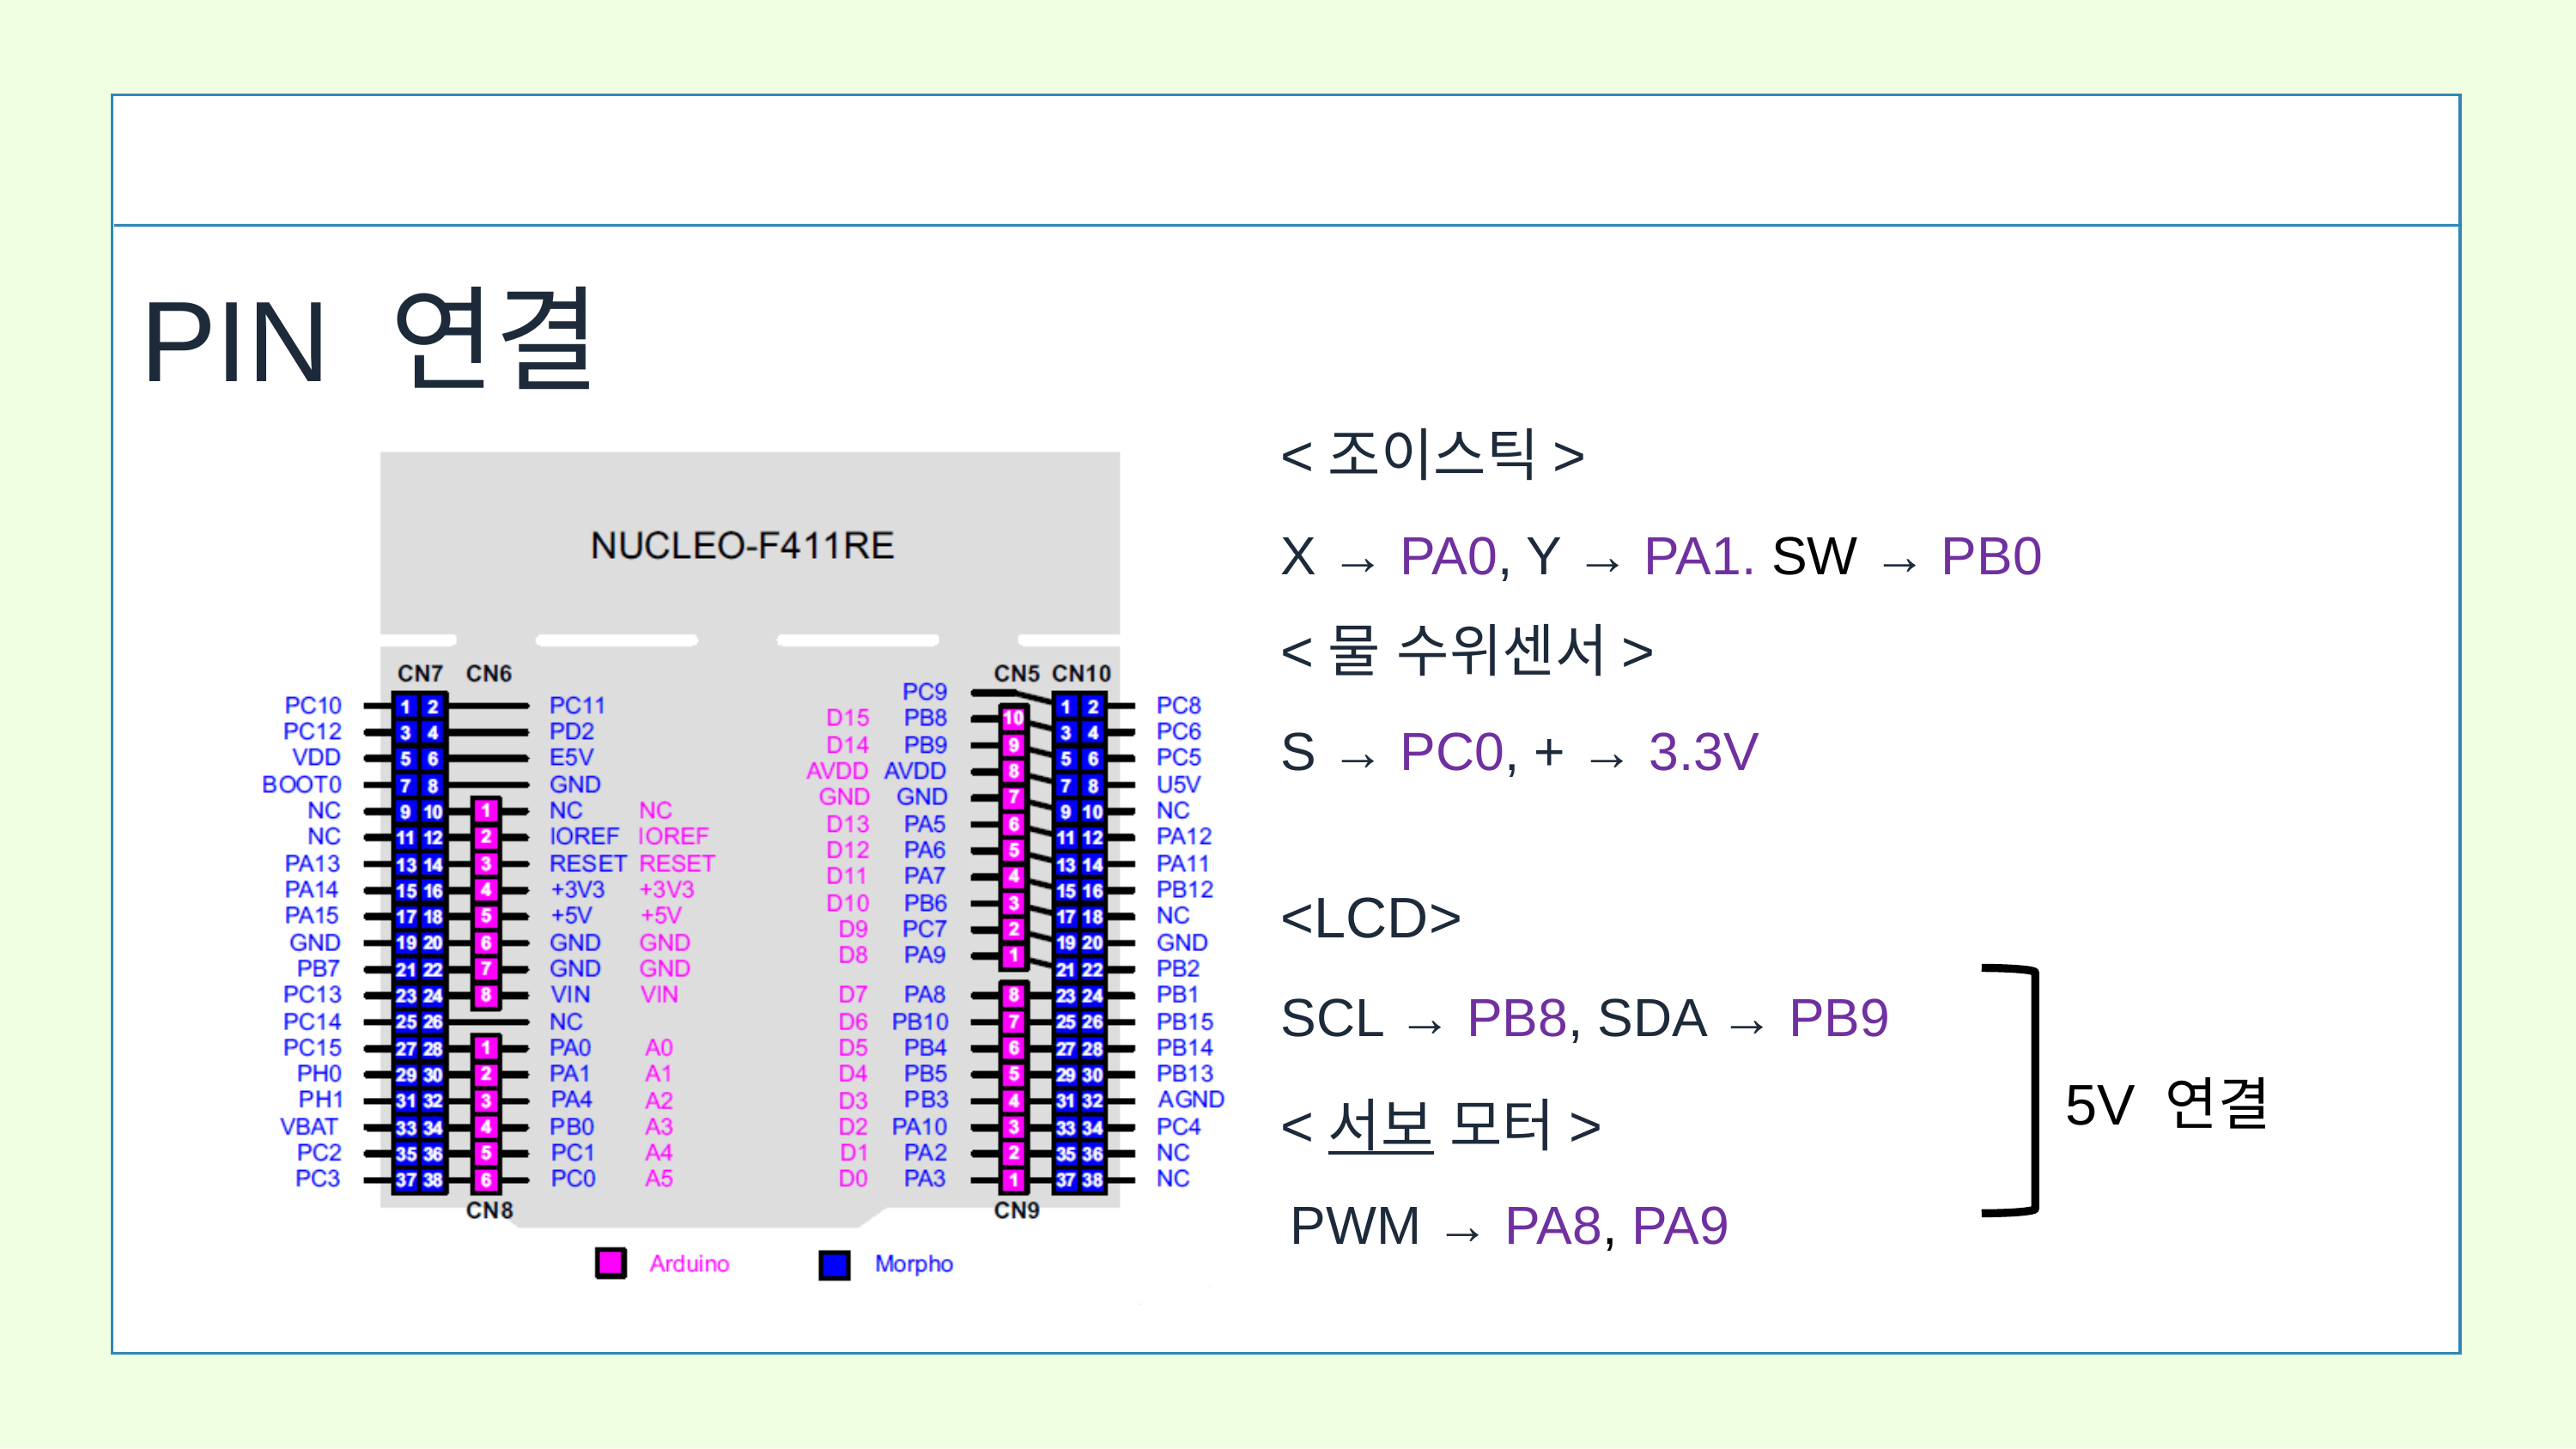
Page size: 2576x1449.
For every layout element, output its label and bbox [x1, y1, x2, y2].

picture [238, 445, 1259, 1310]
text_box [1280, 788, 2458, 1421]
text_box [112, 94, 2461, 1354]
text_box [1280, 326, 2289, 785]
